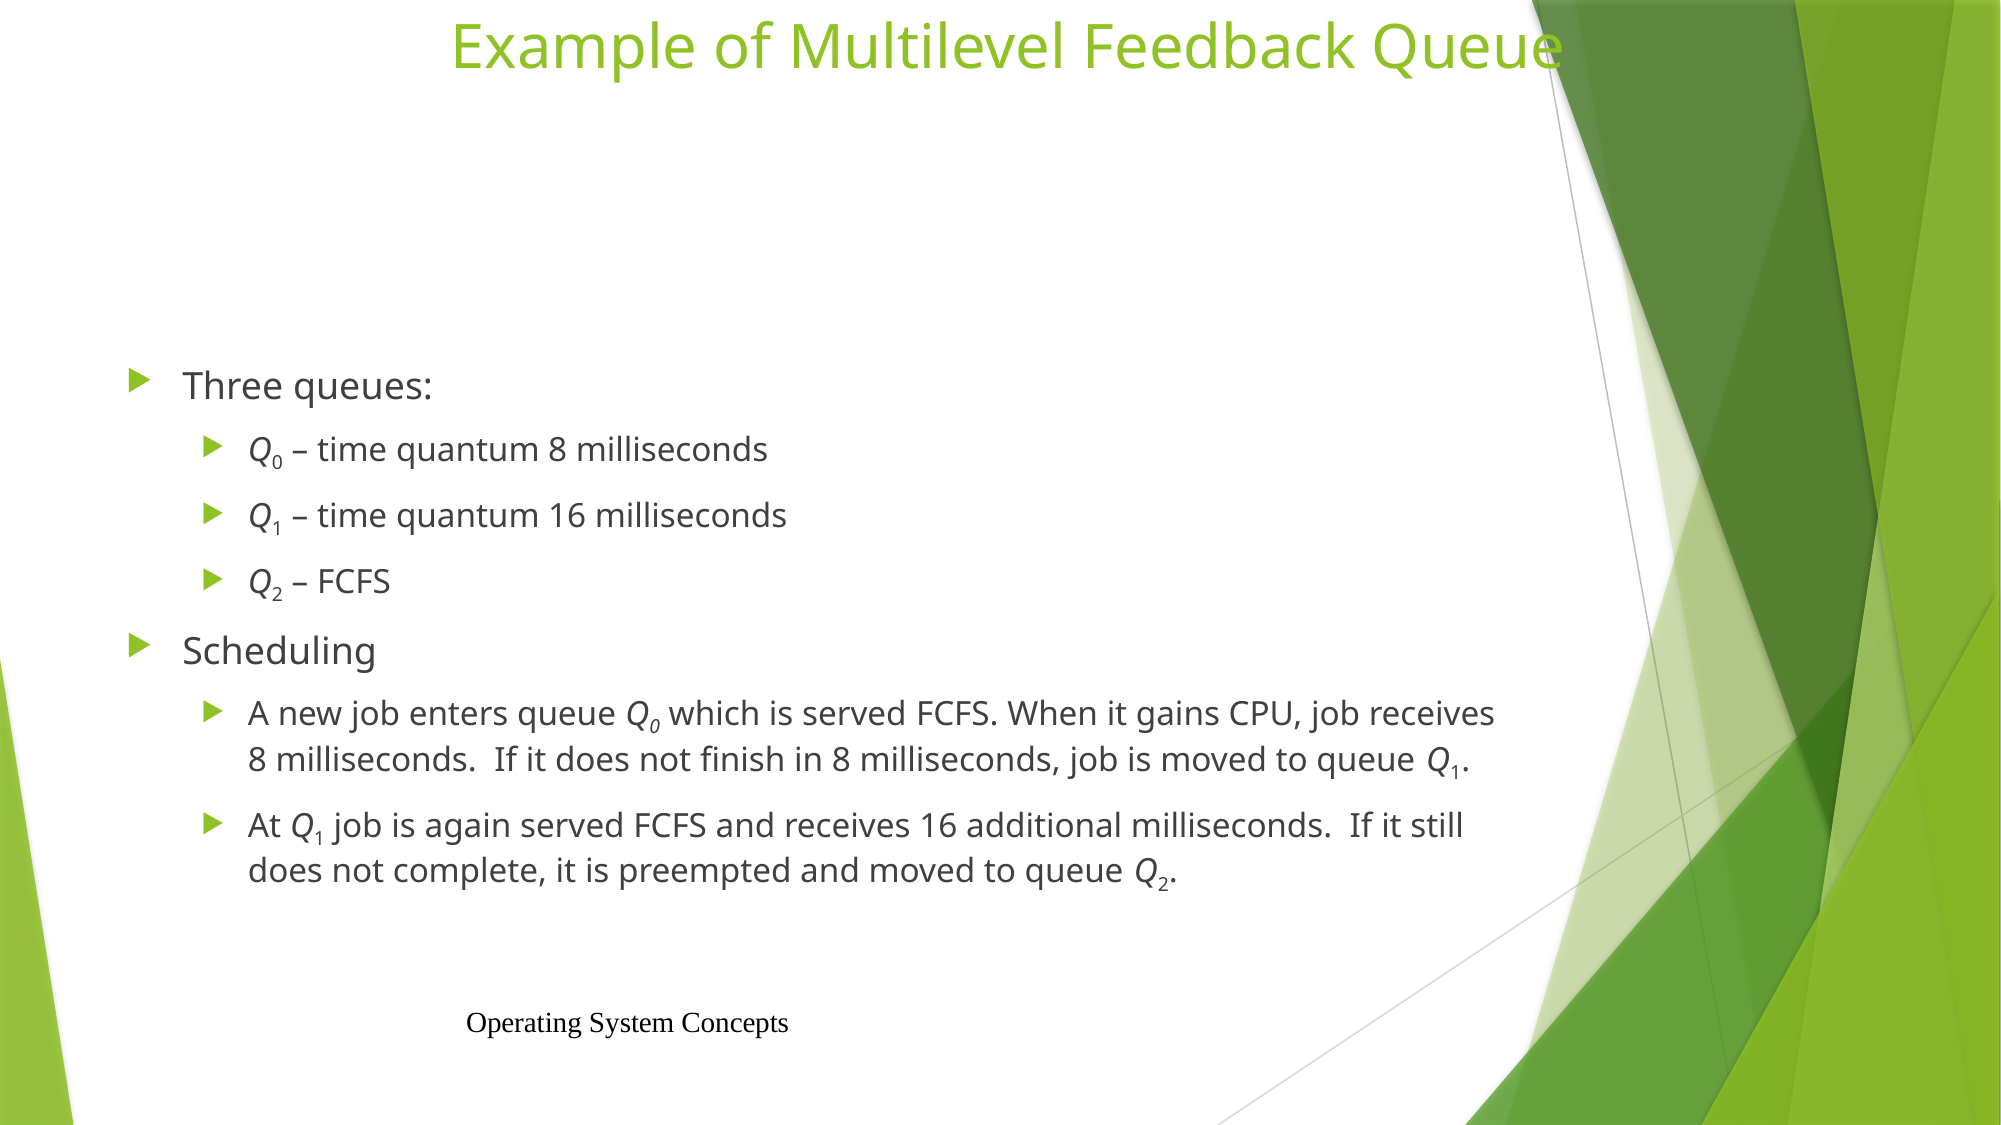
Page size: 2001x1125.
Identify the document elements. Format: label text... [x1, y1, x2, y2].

list Three queues: Q0 – time quantum 8 milliseconds Q1 – time quantum 16 milliseconds Q2 – FCFS Scheduling A new job enters queue Q0 which is served FCFS. When it gains CPU, job receives 8 milliseconds. If it does not finish in 8 milliseconds, job is moved to queue Q1. At Q1 job is again served FCFS and receives 16 additional milliseconds. If it still does not complete, it is preempted and moved to queue Q2. [111, 354, 1522, 992]
title Example of Multilevel Feedback Queue [435, 0, 1711, 139]
footer Operating System Concepts [111, 992, 1145, 1051]
